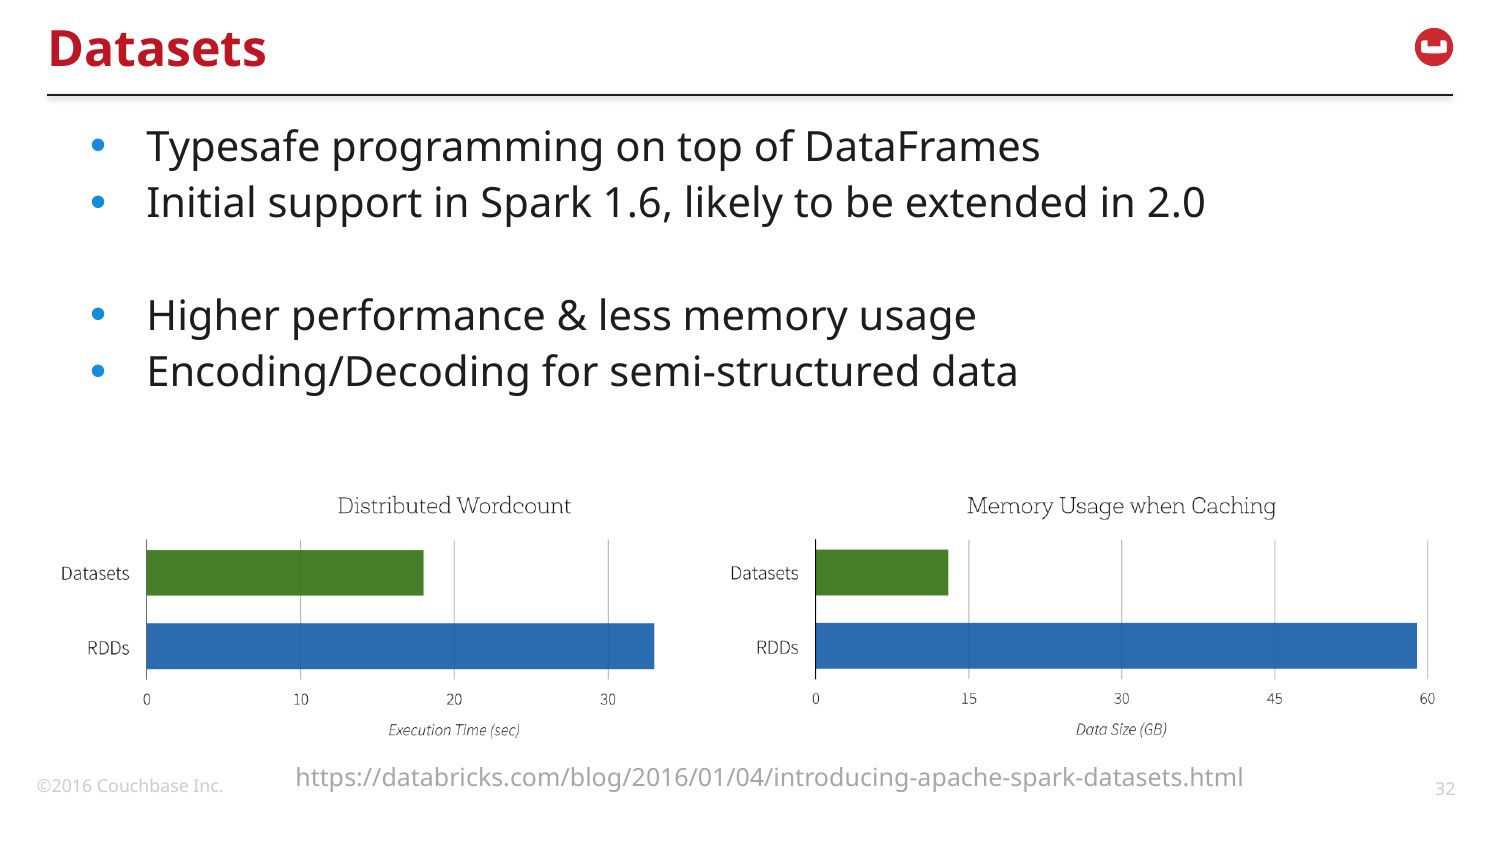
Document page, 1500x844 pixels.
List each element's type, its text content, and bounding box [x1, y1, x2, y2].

picture [48, 482, 1480, 754]
title Datasets [32, 7, 1345, 96]
text_box https://databricks.com/blog/2016/01/04/introducing-apache-spark-datasets.html [280, 758, 1399, 799]
picture [1414, 27, 1454, 67]
list Typesafe programming on top of DataFrames Initial support in Spark 1.6, likely to be extended in 2.0 Higher performance & less memory usage Encoding/Decoding for semi-structured data [75, 112, 1389, 481]
